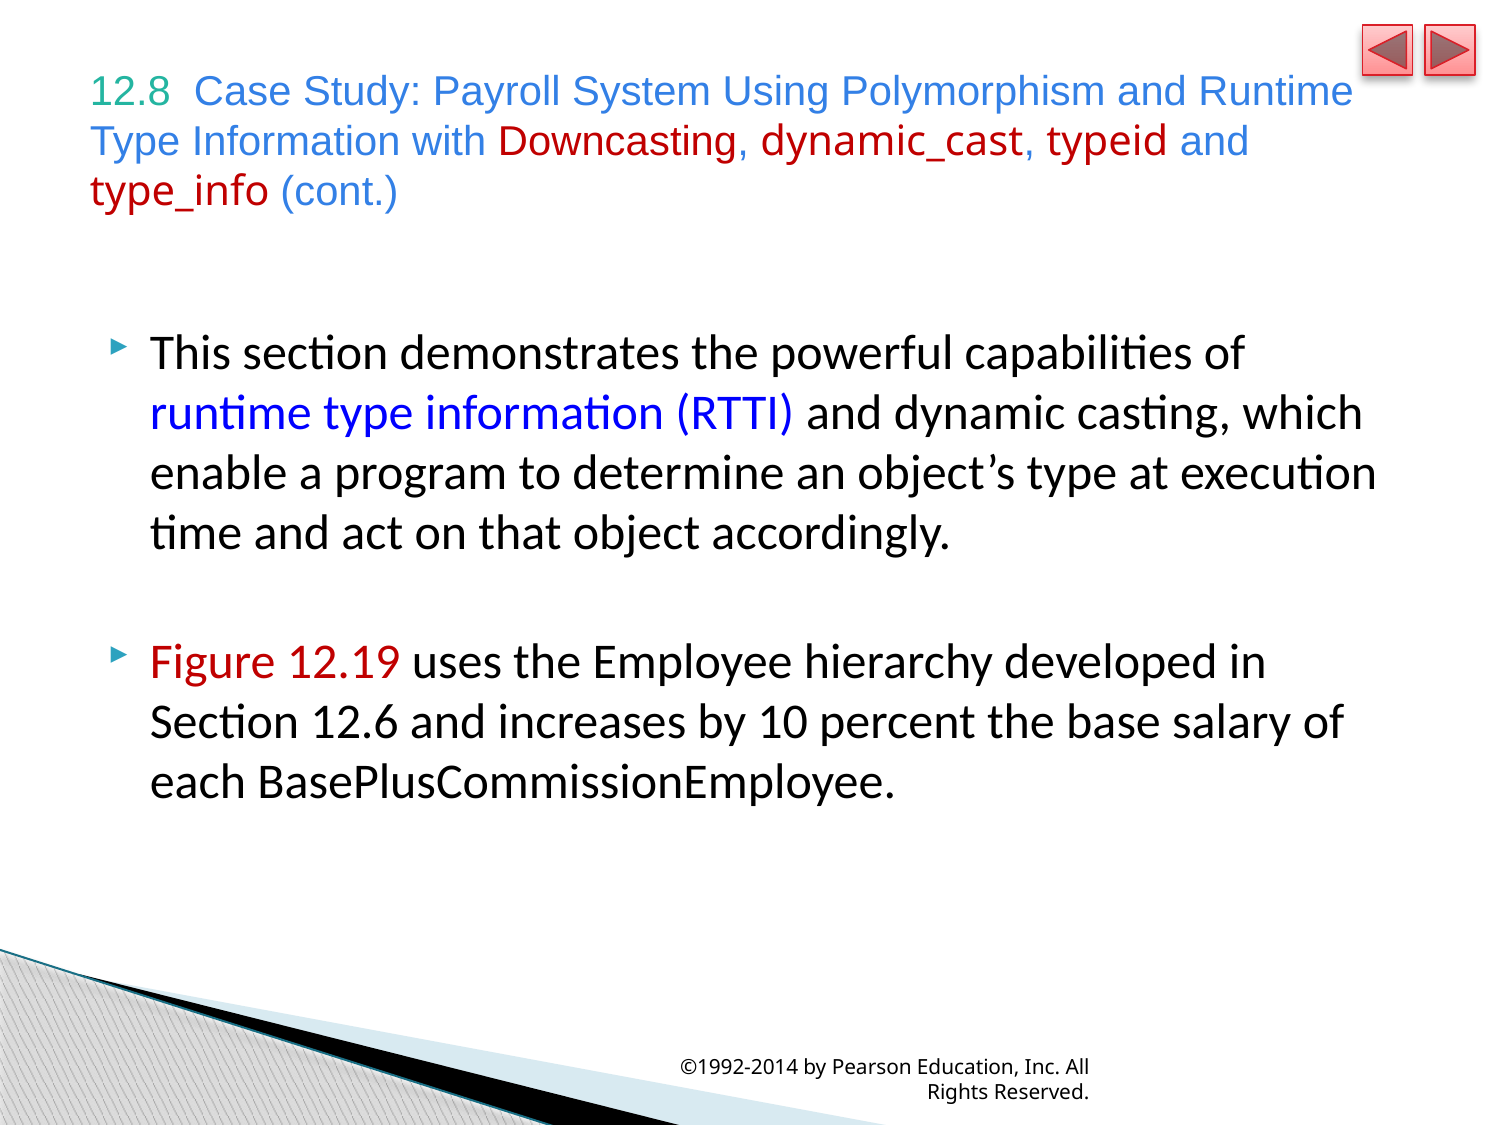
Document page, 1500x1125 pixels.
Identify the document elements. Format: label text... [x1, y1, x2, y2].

list This section demonstrates the powerful capabilities of runtime type information (RTTI) and dynamic casting, which enable a program to determine an object’s type at execution time and act on that object accordingly. Figure 12.19 uses the Employee hierarchy developed in Section 12.6 and increases by 10 percent the base salary of each BasePlusCommissionEmployee. [75, 312, 1425, 986]
title 12.8 Case Study: Payroll System Using Polymorphism and Runtime Type Information with Downcasting, dynamic_cast, typeid and type_info (cont.) [75, 45, 1425, 233]
footer ©1992-2014 by Pearson Education, Inc. All Rights Reserved. [650, 1051, 1105, 1112]
